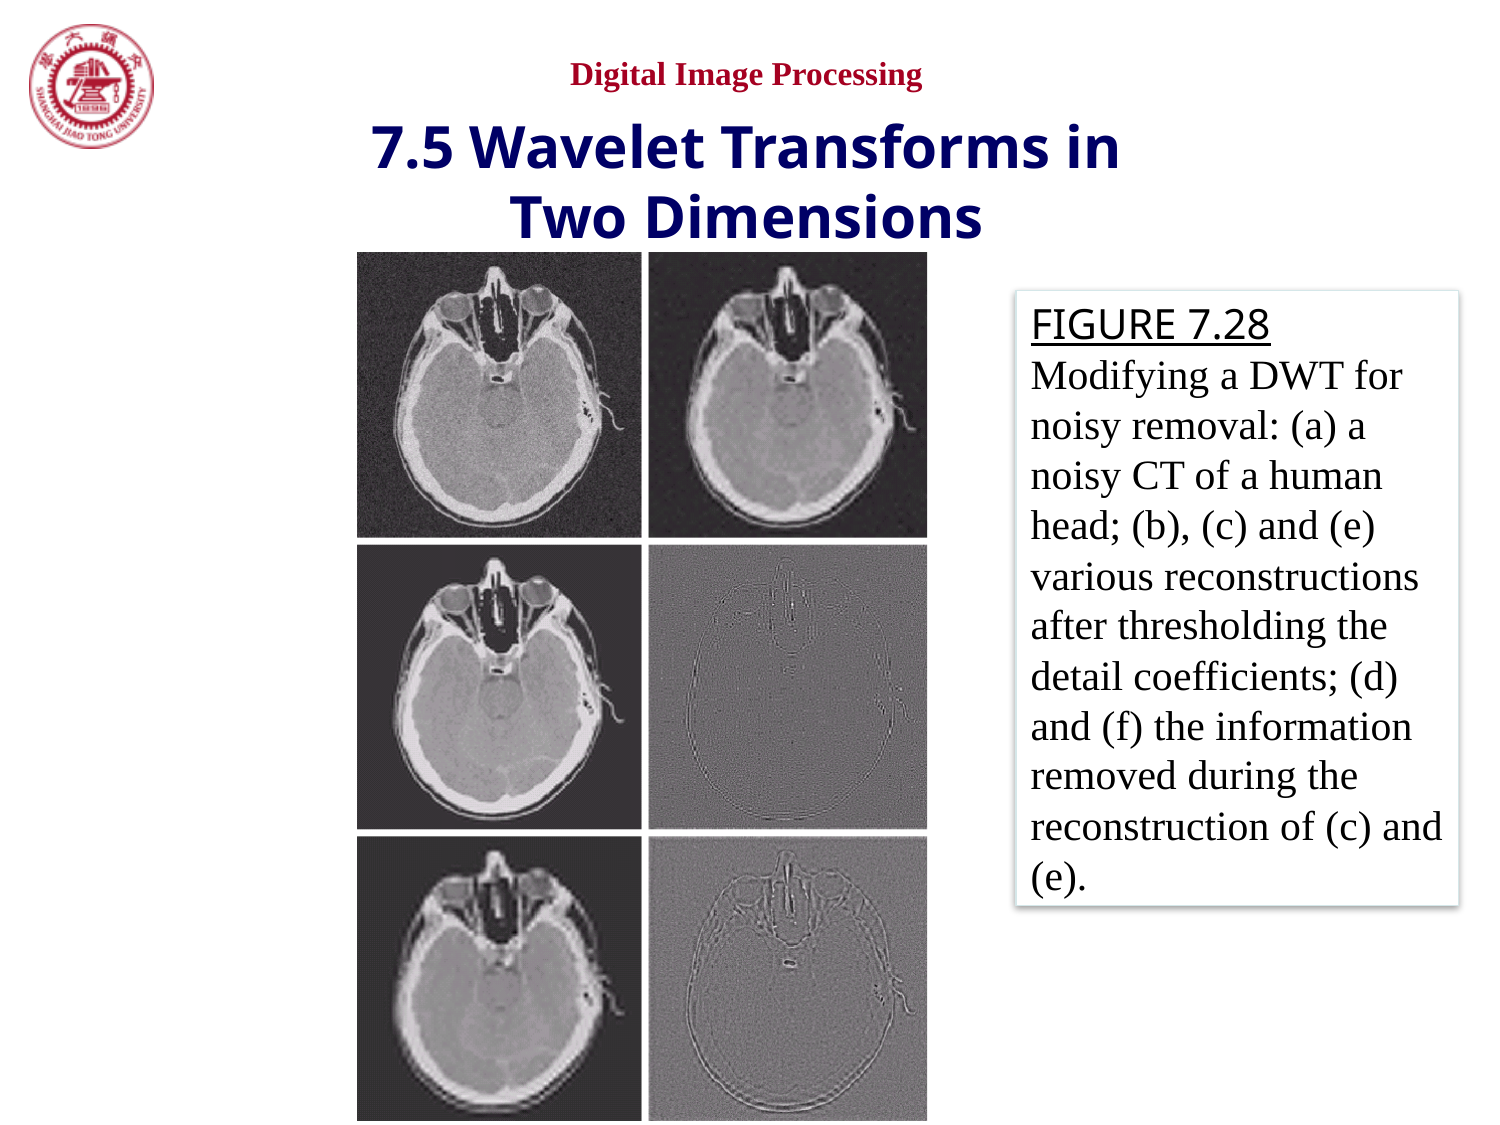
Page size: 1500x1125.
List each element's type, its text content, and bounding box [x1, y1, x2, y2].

text_box 7.5 Wavelet Transforms in Two Dimensions [354, 102, 1140, 258]
picture [29, 24, 154, 149]
picture [353, 249, 928, 1124]
text_box Digital Image Processing [525, 44, 968, 100]
text_box FIGURE 7.28 Modifying a DWT for noisy removal: (a) a noisy CT of a human head; (b), (c) and (e) various reconstructions after thresholding the detail coefficients; (d) and (f) the information removed during the reconstruction of (c) and (e). [1015, 290, 1459, 906]
